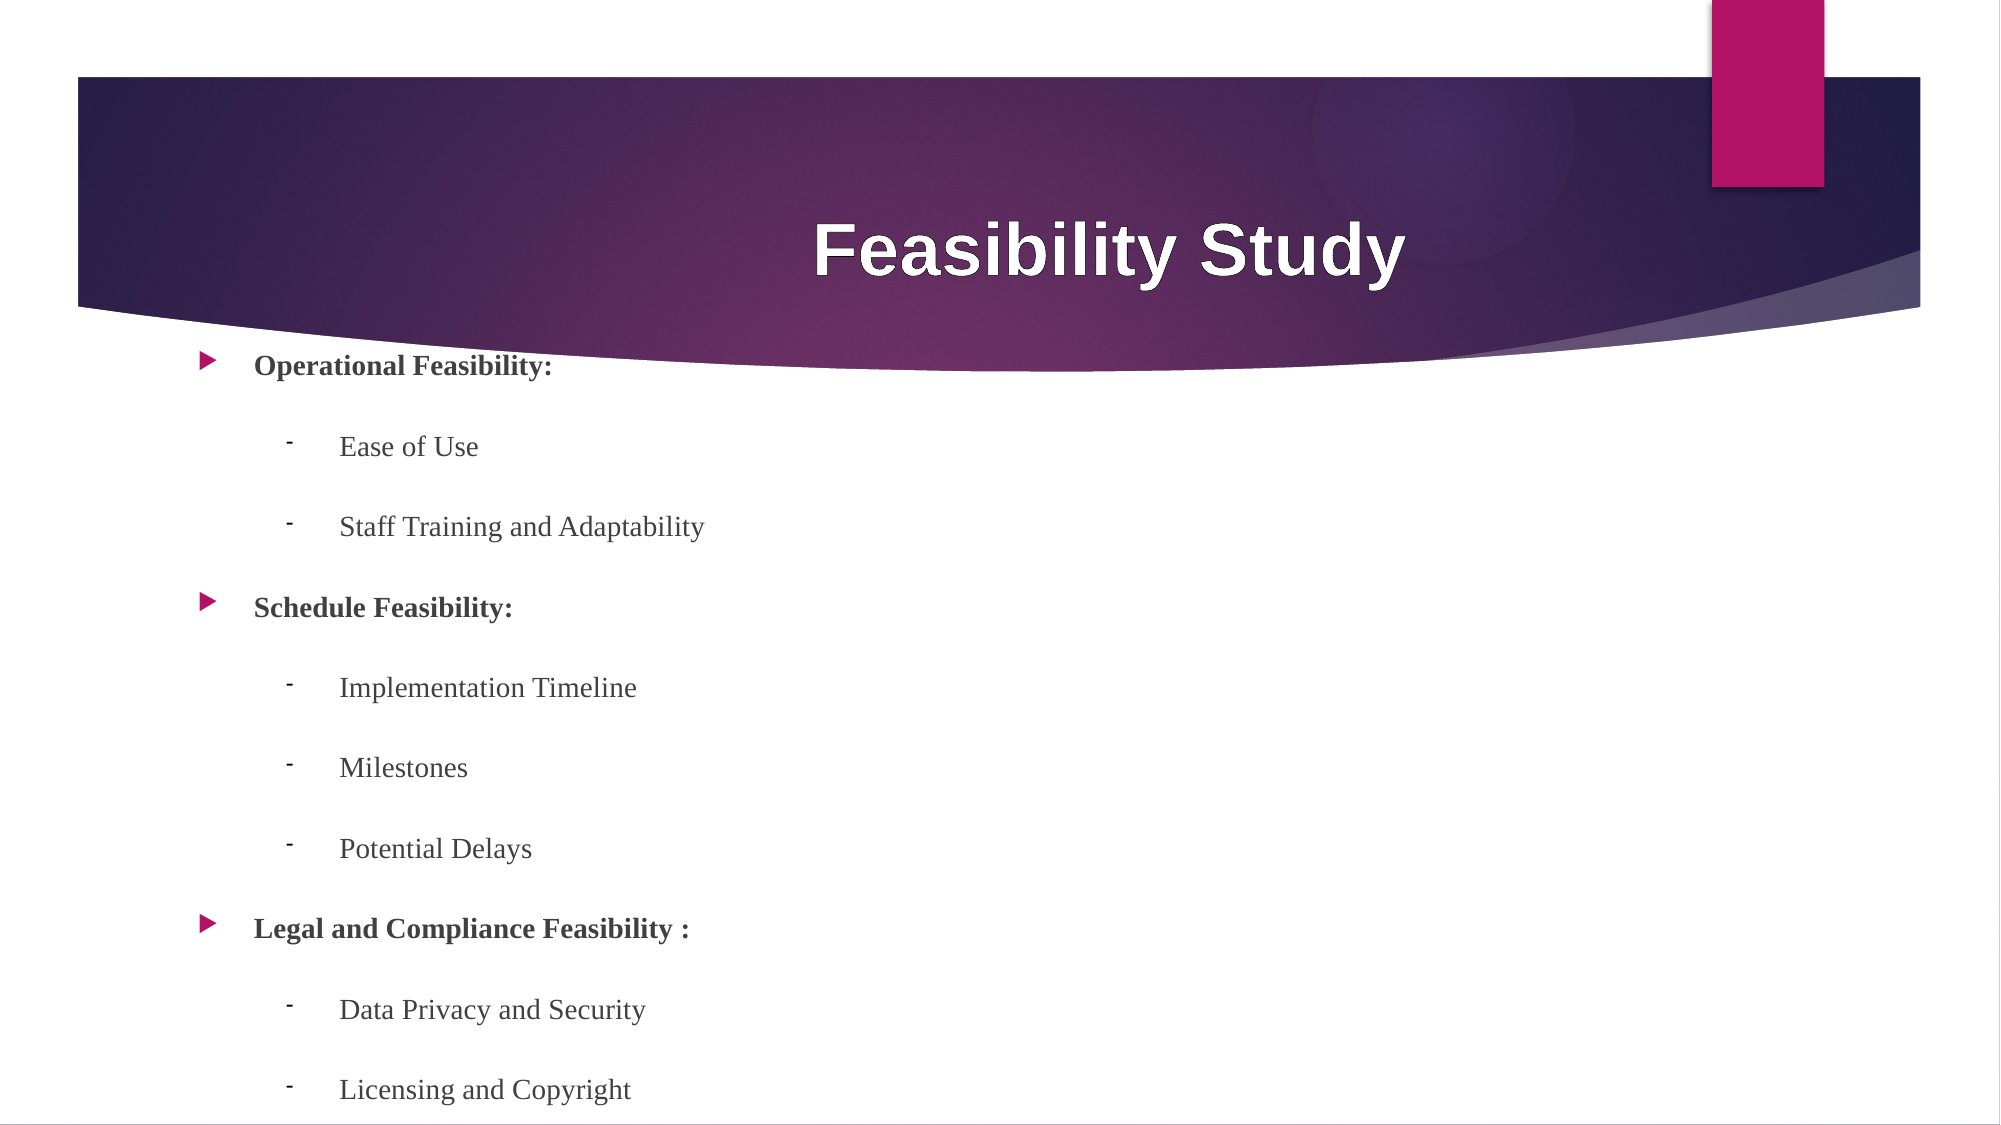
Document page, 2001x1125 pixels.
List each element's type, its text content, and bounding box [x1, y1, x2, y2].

picture [79, 78, 1920, 339]
title Feasibility Study [569, 187, 1650, 304]
list Operational Feasibility: Ease of Use Staff Training and Adaptability Schedule Feasibility: Implementation Timeline Milestones Potential Delays Legal and Compliance Feasibility : Data Privacy and Security Licensing and Copyright [182, 339, 1631, 1125]
